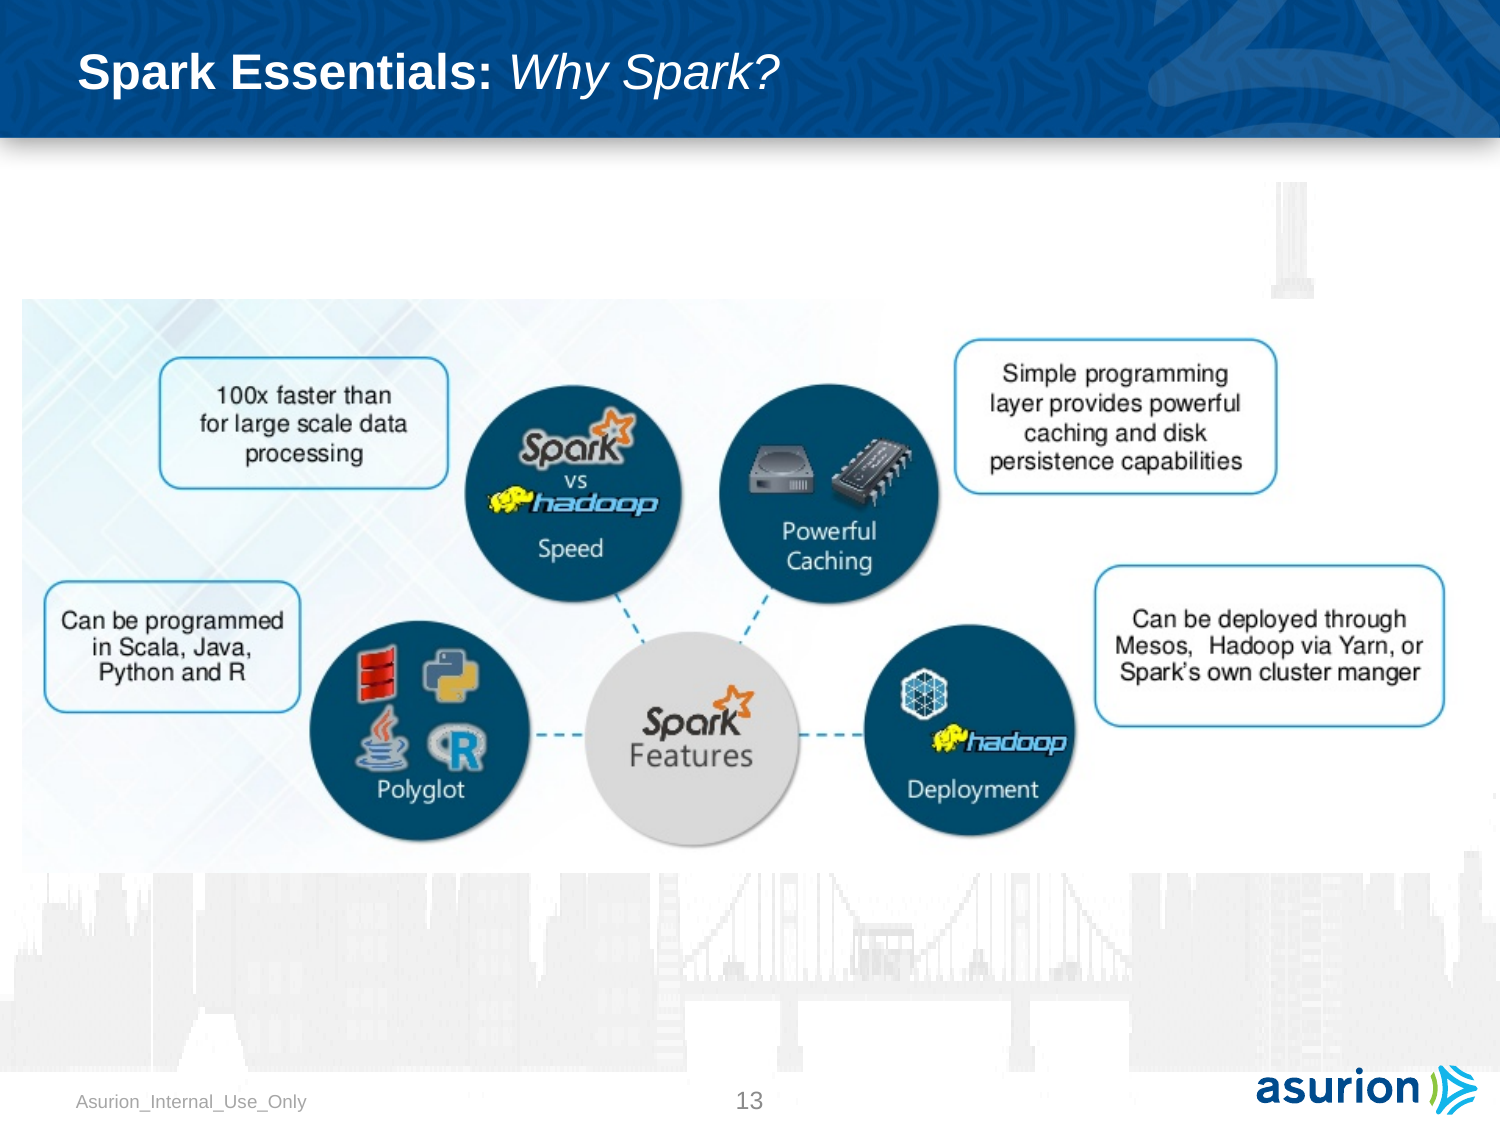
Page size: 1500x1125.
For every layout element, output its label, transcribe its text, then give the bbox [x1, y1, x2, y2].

picture [0, 0, 1500, 182]
picture [22, 299, 1464, 874]
title Spark Essentials: Why Spark? [77, 0, 1423, 139]
